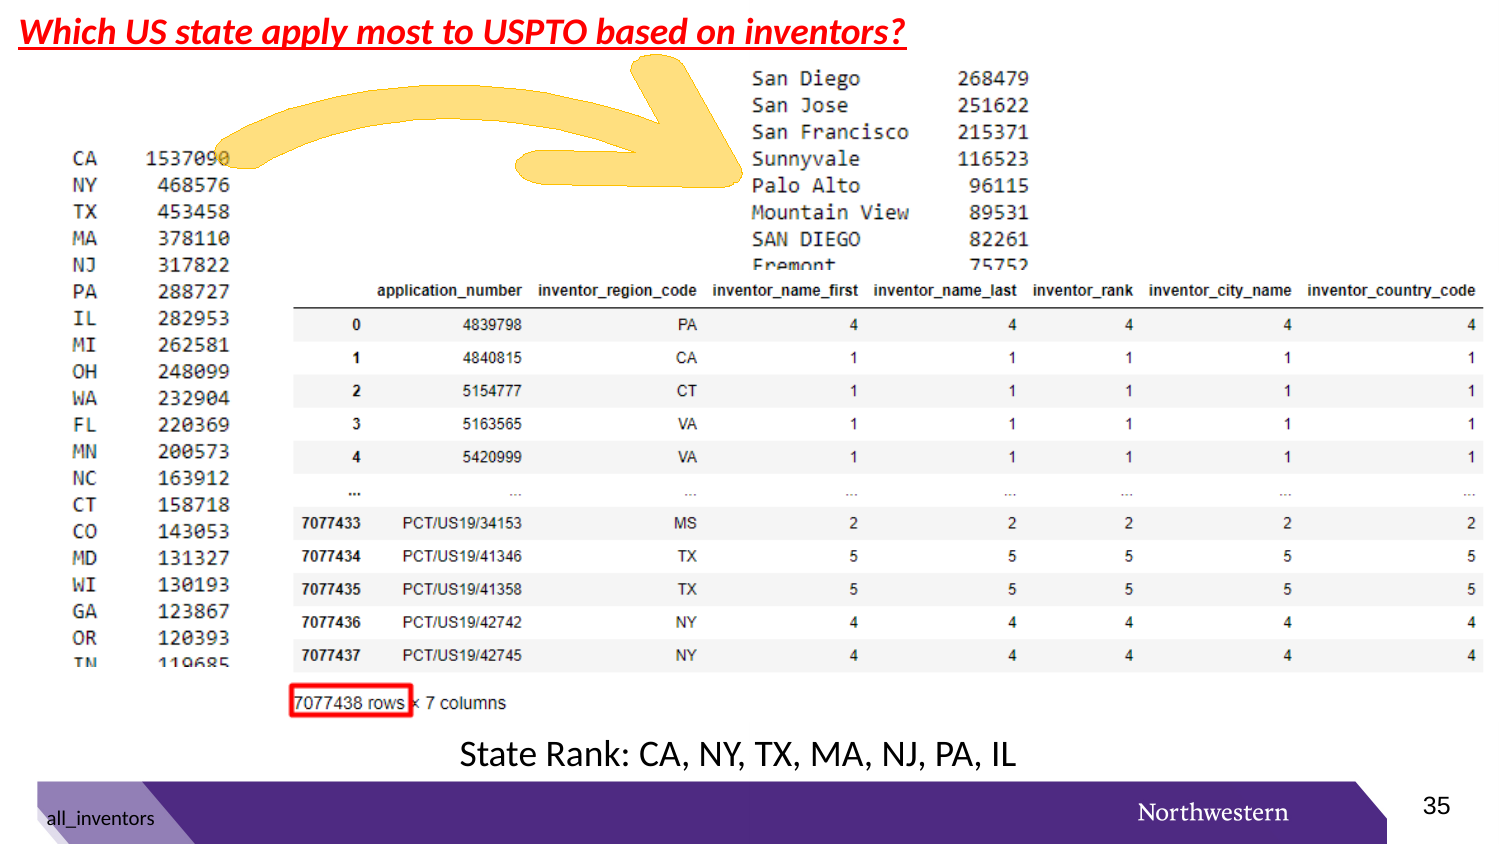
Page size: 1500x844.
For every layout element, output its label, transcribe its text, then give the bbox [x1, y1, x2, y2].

slide_number 34 [1367, 782, 1466, 827]
text_box State Rank: CA, NY, TX, MA, NJ, PA, IL [444, 730, 1033, 781]
picture [0, 0, 1500, 844]
text_box all_inventors [21, 793, 180, 841]
text_box Which US state apply most to USPTO based on inventors? [3, 0, 1107, 60]
text_box [220, 60, 743, 188]
